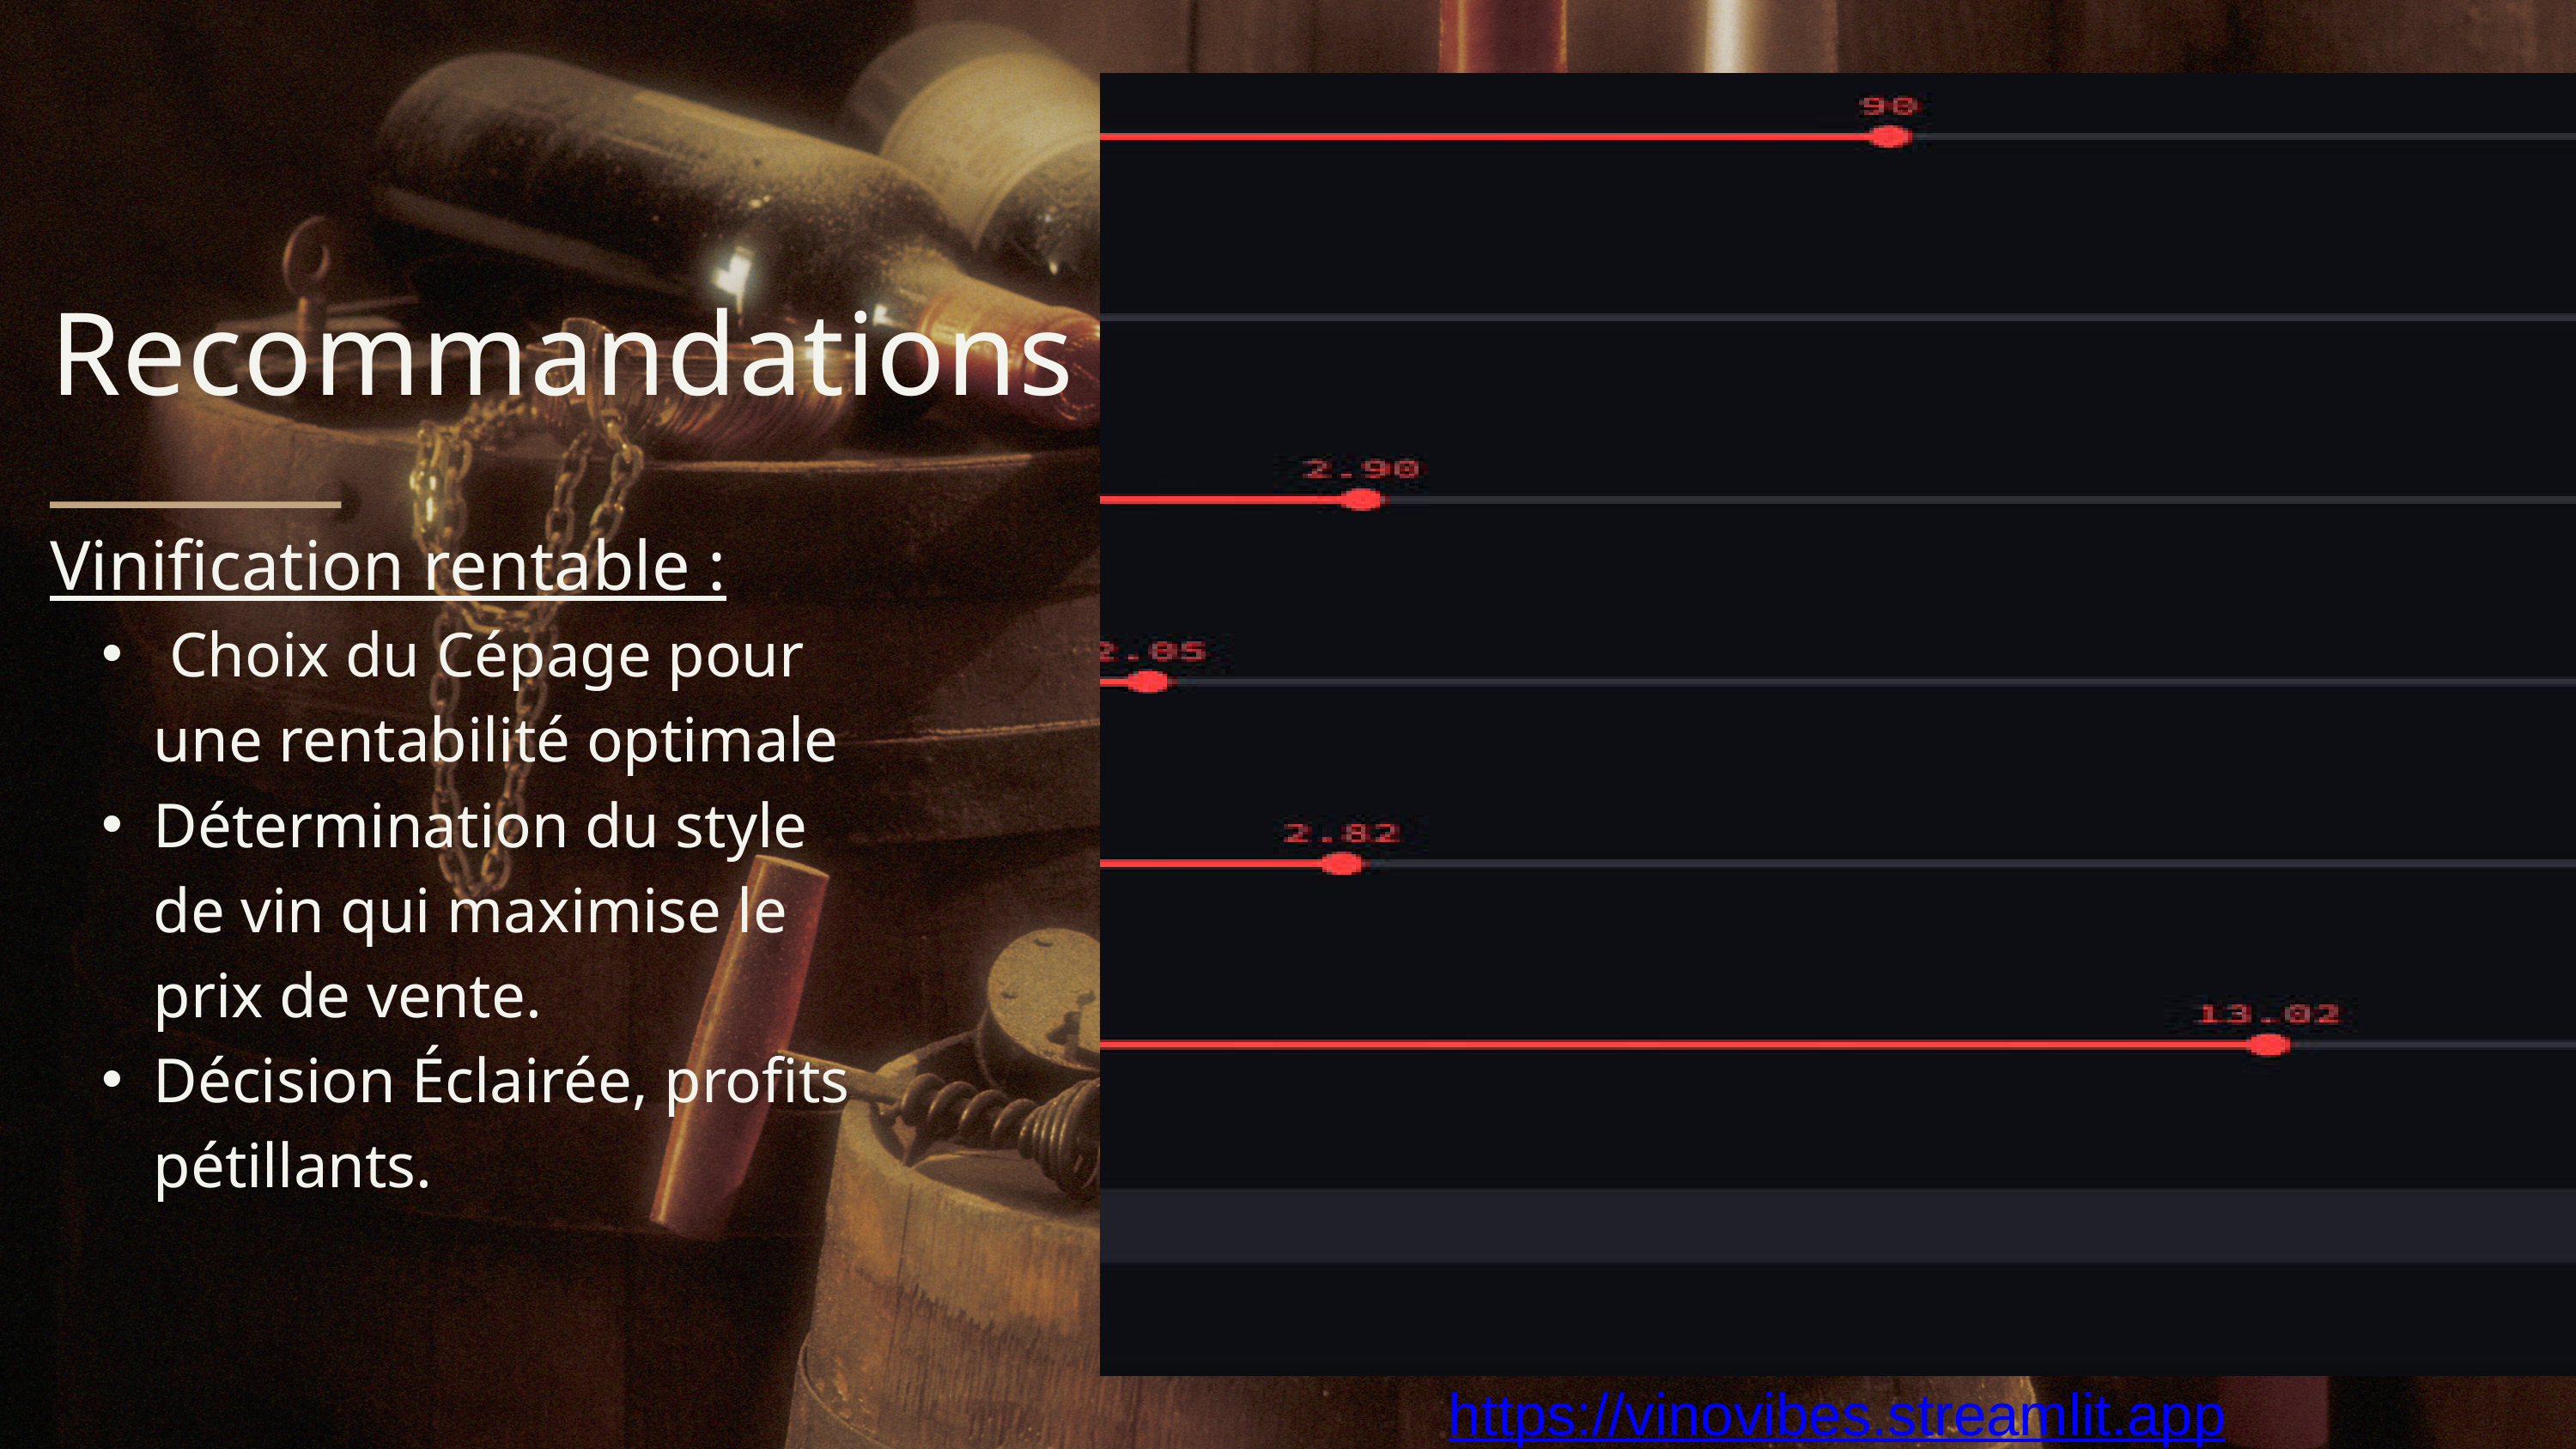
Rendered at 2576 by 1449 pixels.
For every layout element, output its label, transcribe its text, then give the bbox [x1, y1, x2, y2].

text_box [1098, 72, 2576, 1377]
text_box https://vinovibes.streamlit.app [1448, 1383, 2227, 1448]
text_box [0, 0, 2576, 1449]
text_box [49, 279, 1094, 763]
text_box Vinification rentable : Choix du Cépage pour une rentabilité optimale Détermination du style de vin qui maximise le prix de vente. Décision Éclairée, profits pétillants. [50, 768, 872, 1361]
